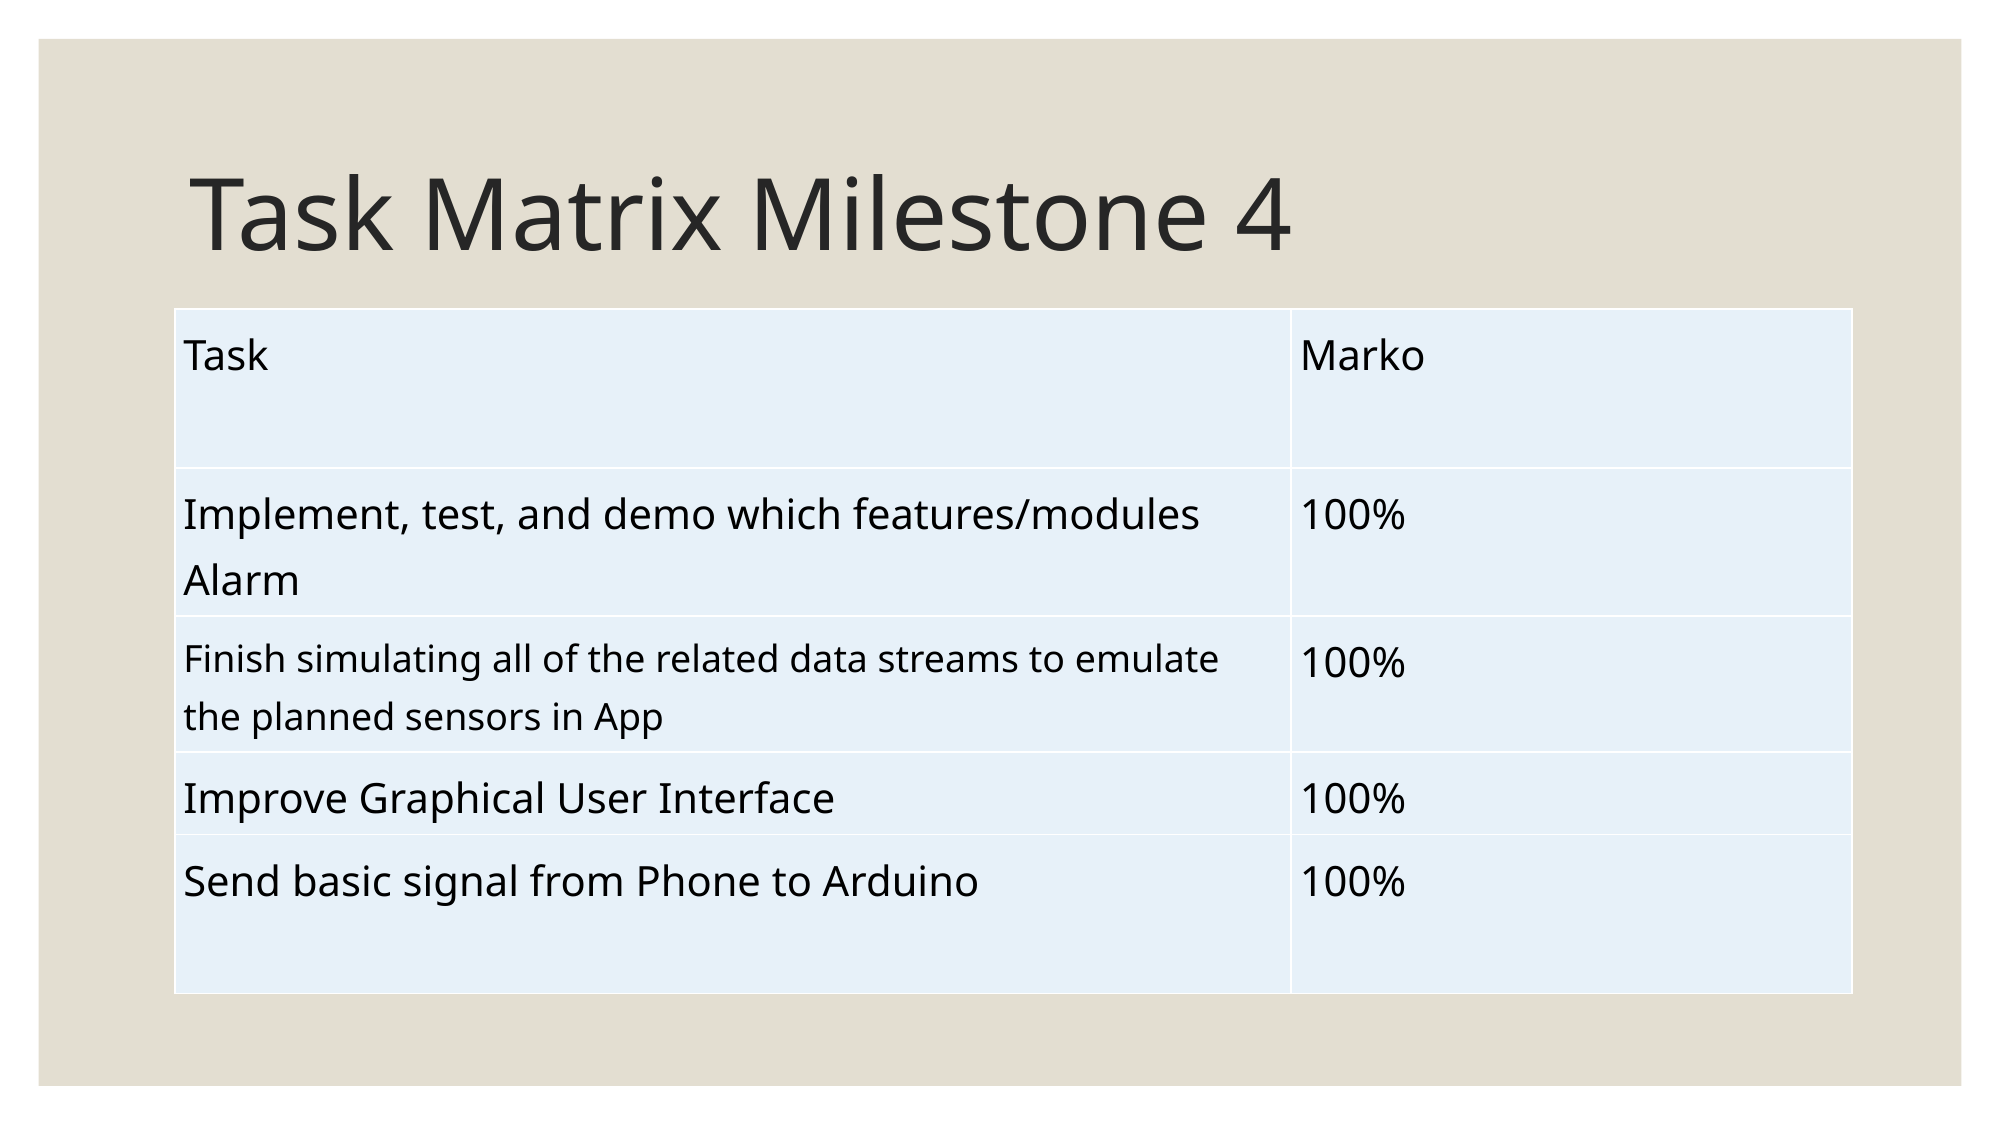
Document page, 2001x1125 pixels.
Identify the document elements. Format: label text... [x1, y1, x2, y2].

table_cell Improve Graphical User Interface [176, 753, 1290, 834]
table_header Task [176, 310, 1290, 467]
text_box [845, 102, 1832, 308]
table_cell Finish simulating all of the related data streams to emulate the planned sensors in App [176, 617, 1290, 751]
table_cell 100% [1292, 835, 1851, 993]
table_header Marko [1292, 310, 1851, 467]
table_cell Send basic signal from Phone to Arduino [176, 835, 1290, 993]
table_cell 100% [1292, 617, 1851, 751]
title Task Matrix Milestone 4 [174, 105, 845, 308]
table_cell 100% [1292, 469, 1851, 615]
table_cell 100% [1292, 753, 1851, 834]
table_cell Implement, test, and demo which features/modules Alarm [176, 469, 1290, 615]
